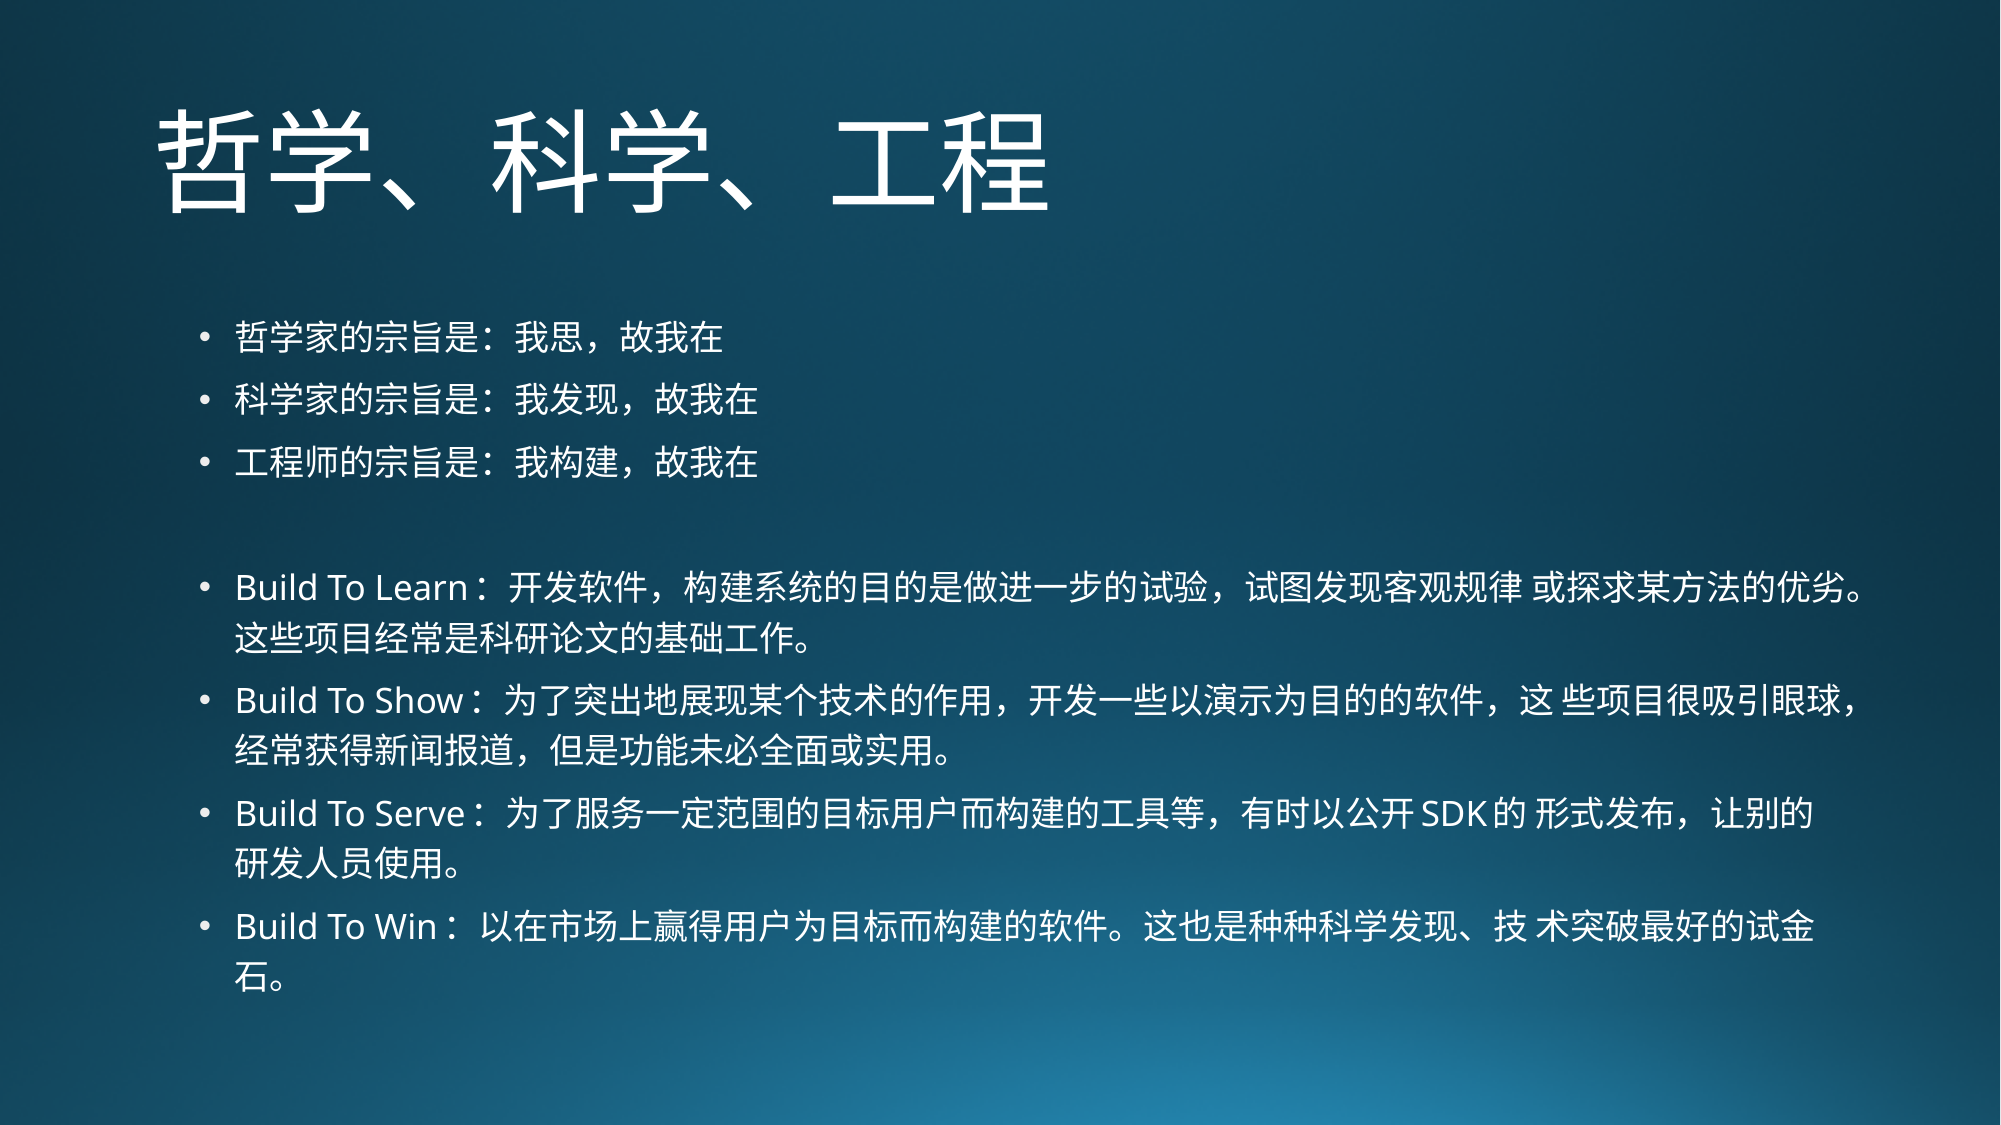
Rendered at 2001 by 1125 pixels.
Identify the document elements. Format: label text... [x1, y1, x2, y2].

picture [0, 0, 2001, 1125]
title 哲学、科学、工程 [137, 59, 1863, 278]
list 哲学家的宗旨是：我思，故我在 科学家的宗旨是：我发现，故我在 工程师的宗旨是：我构建，故我在 Build To Learn：开发软件，构建系统的目的是做进一步的试验，试图发现客观规律 或探求某方法的优劣。这些项目经常是科研论文的基础工作。 Build To Show：为了突出地展现某个技术的作用，开发一些以演示为目的的软件，这 些项目很吸引眼球，经常获得新闻报道，但是功能未必全面或实用。 Build To Serve：为了服务一定范围的目标用户而构建的工具等，有时以公开SDK的 形式发布，让别的研发人员使用。 Build To Win：以在市场上赢得用户为目标而构建的软件。这也是种种科学发现、技 术突破最好的试金石。 [183, 299, 1863, 1014]
